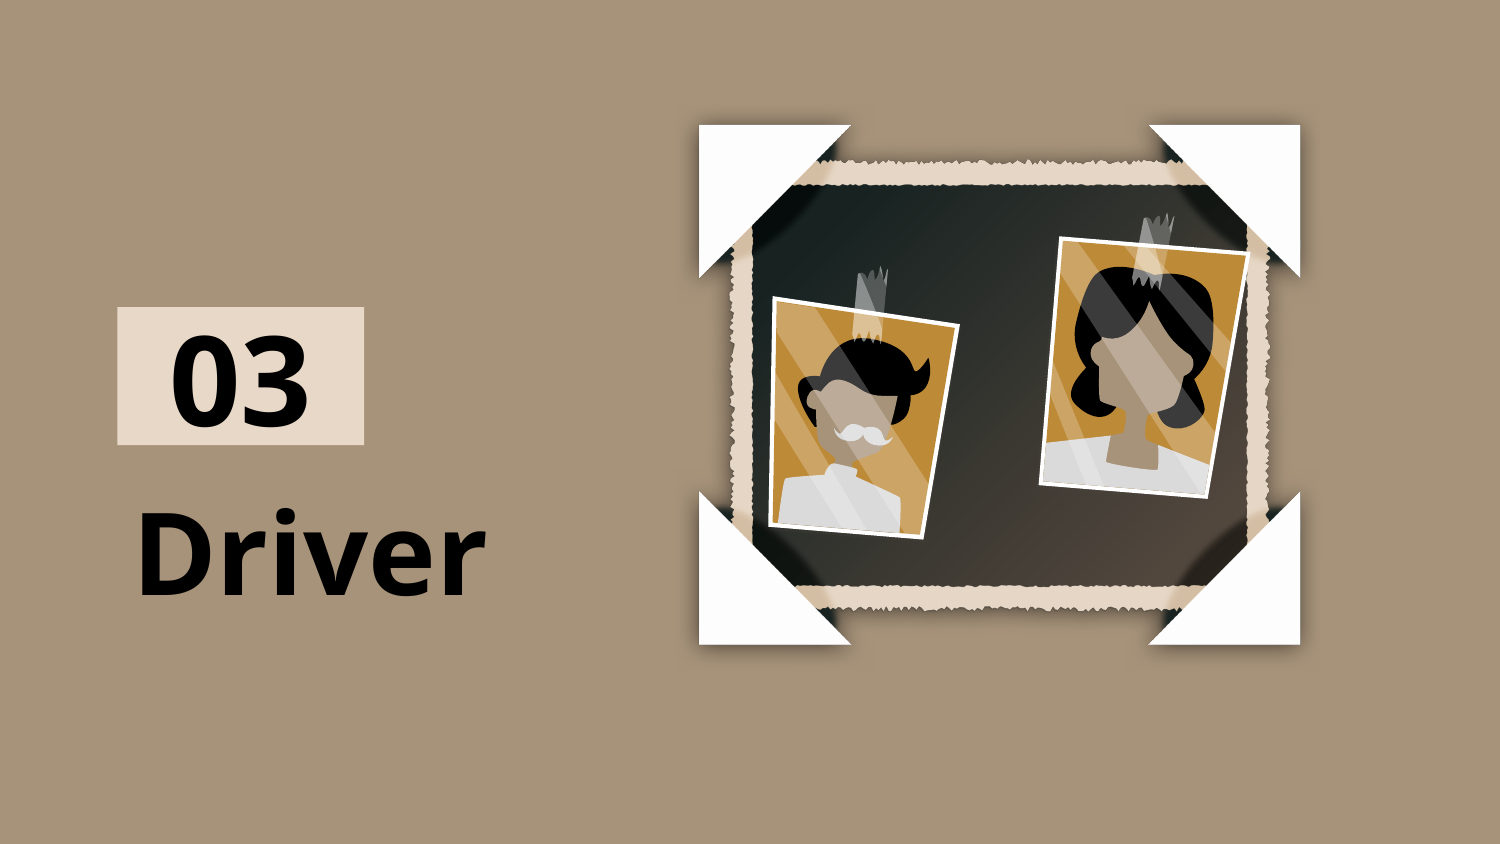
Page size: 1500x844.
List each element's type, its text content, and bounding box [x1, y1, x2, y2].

title 03 [117, 307, 365, 446]
picture [686, 71, 1314, 700]
title Driver [117, 495, 667, 634]
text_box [760, 210, 1239, 538]
